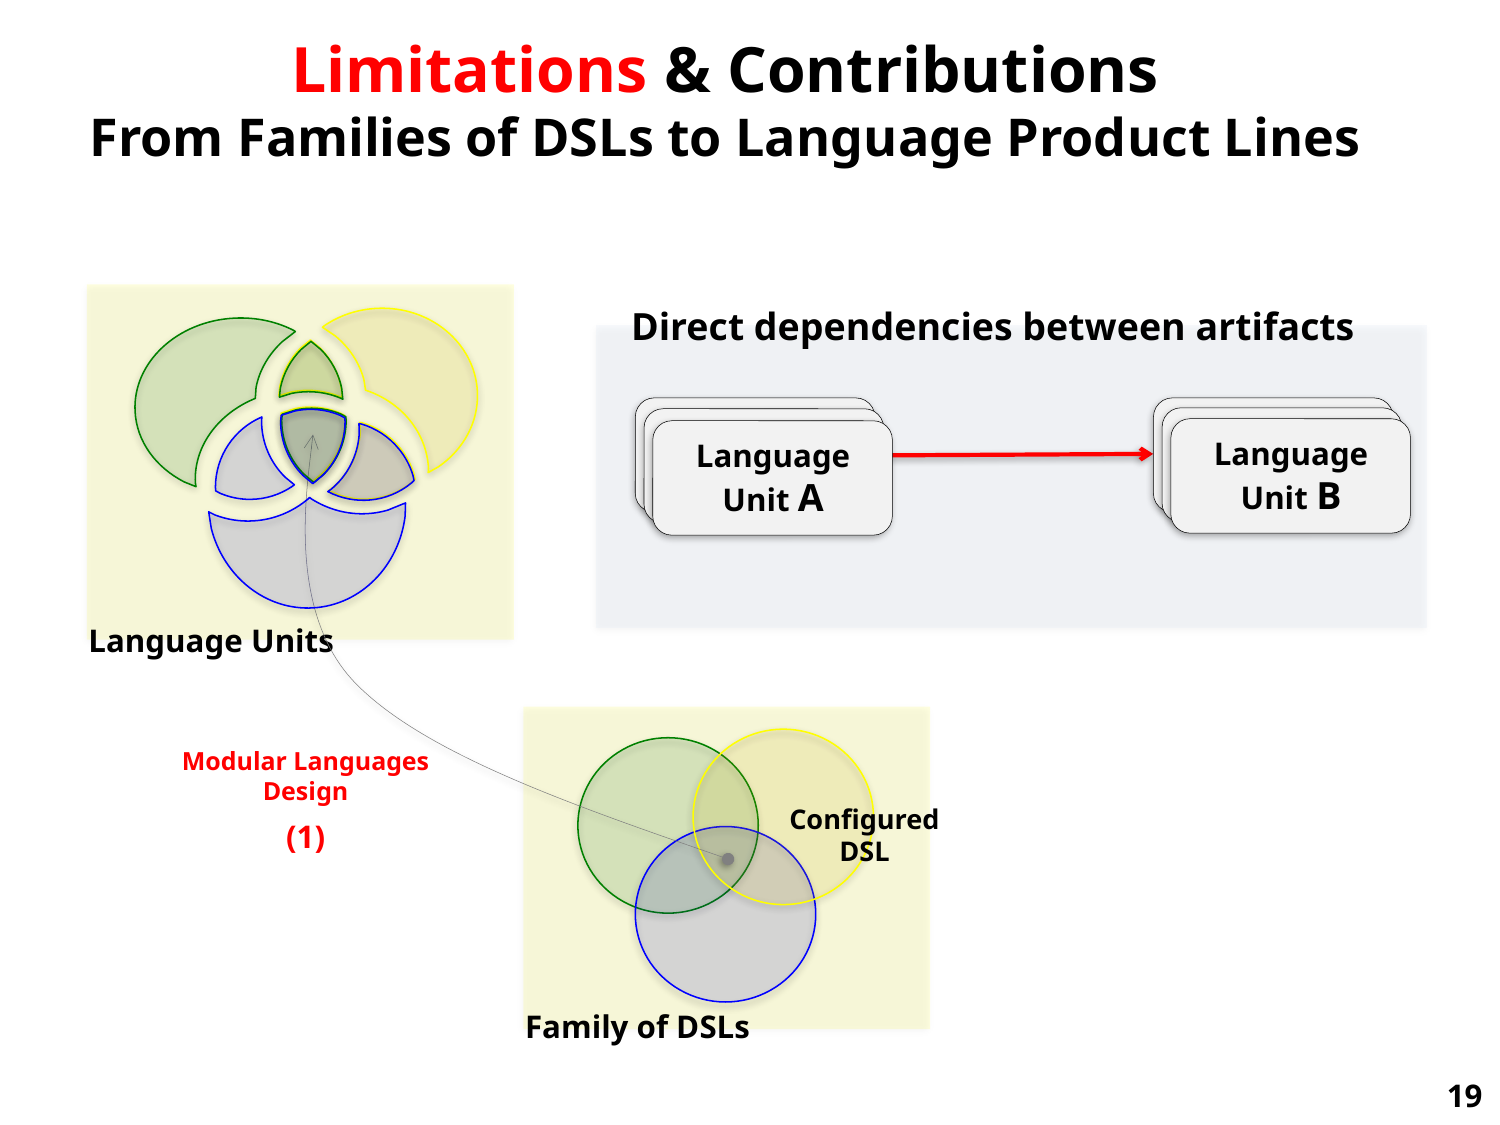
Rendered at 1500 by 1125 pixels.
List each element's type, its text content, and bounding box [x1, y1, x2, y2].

text_box [595, 324, 1428, 629]
text_box [321, 307, 479, 474]
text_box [643, 408, 884, 524]
text_box [214, 416, 296, 501]
text_box Language Units [10, 614, 331, 667]
text_box [86, 284, 515, 637]
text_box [1153, 397, 1394, 513]
text_box Direct dependencies between artifacts [561, 295, 1425, 356]
text_box [134, 317, 297, 488]
text_box [207, 496, 407, 609]
text_box Modular Languages Design (1) [150, 737, 462, 863]
text_box 19 [1328, 1069, 1498, 1122]
text_box Configured DSL [747, 794, 982, 875]
text_box [279, 408, 346, 485]
text_box [523, 794, 676, 999]
text_box [304, 464, 352, 510]
text_box [314, 531, 735, 866]
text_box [635, 397, 876, 513]
text_box [623, 736, 718, 812]
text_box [1161, 407, 1402, 523]
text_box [652, 420, 893, 536]
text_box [1170, 418, 1411, 534]
text_box Family of DSLs [461, 999, 814, 1053]
title Limitations & Contributions From Families of DSLs to Language Product Lines [25, 4, 1425, 193]
text_box [634, 848, 817, 999]
text_box [577, 816, 661, 906]
text_box [327, 422, 415, 502]
text_box [774, 875, 931, 1030]
text_box [582, 706, 931, 794]
text_box [692, 728, 872, 906]
text_box [278, 340, 344, 400]
